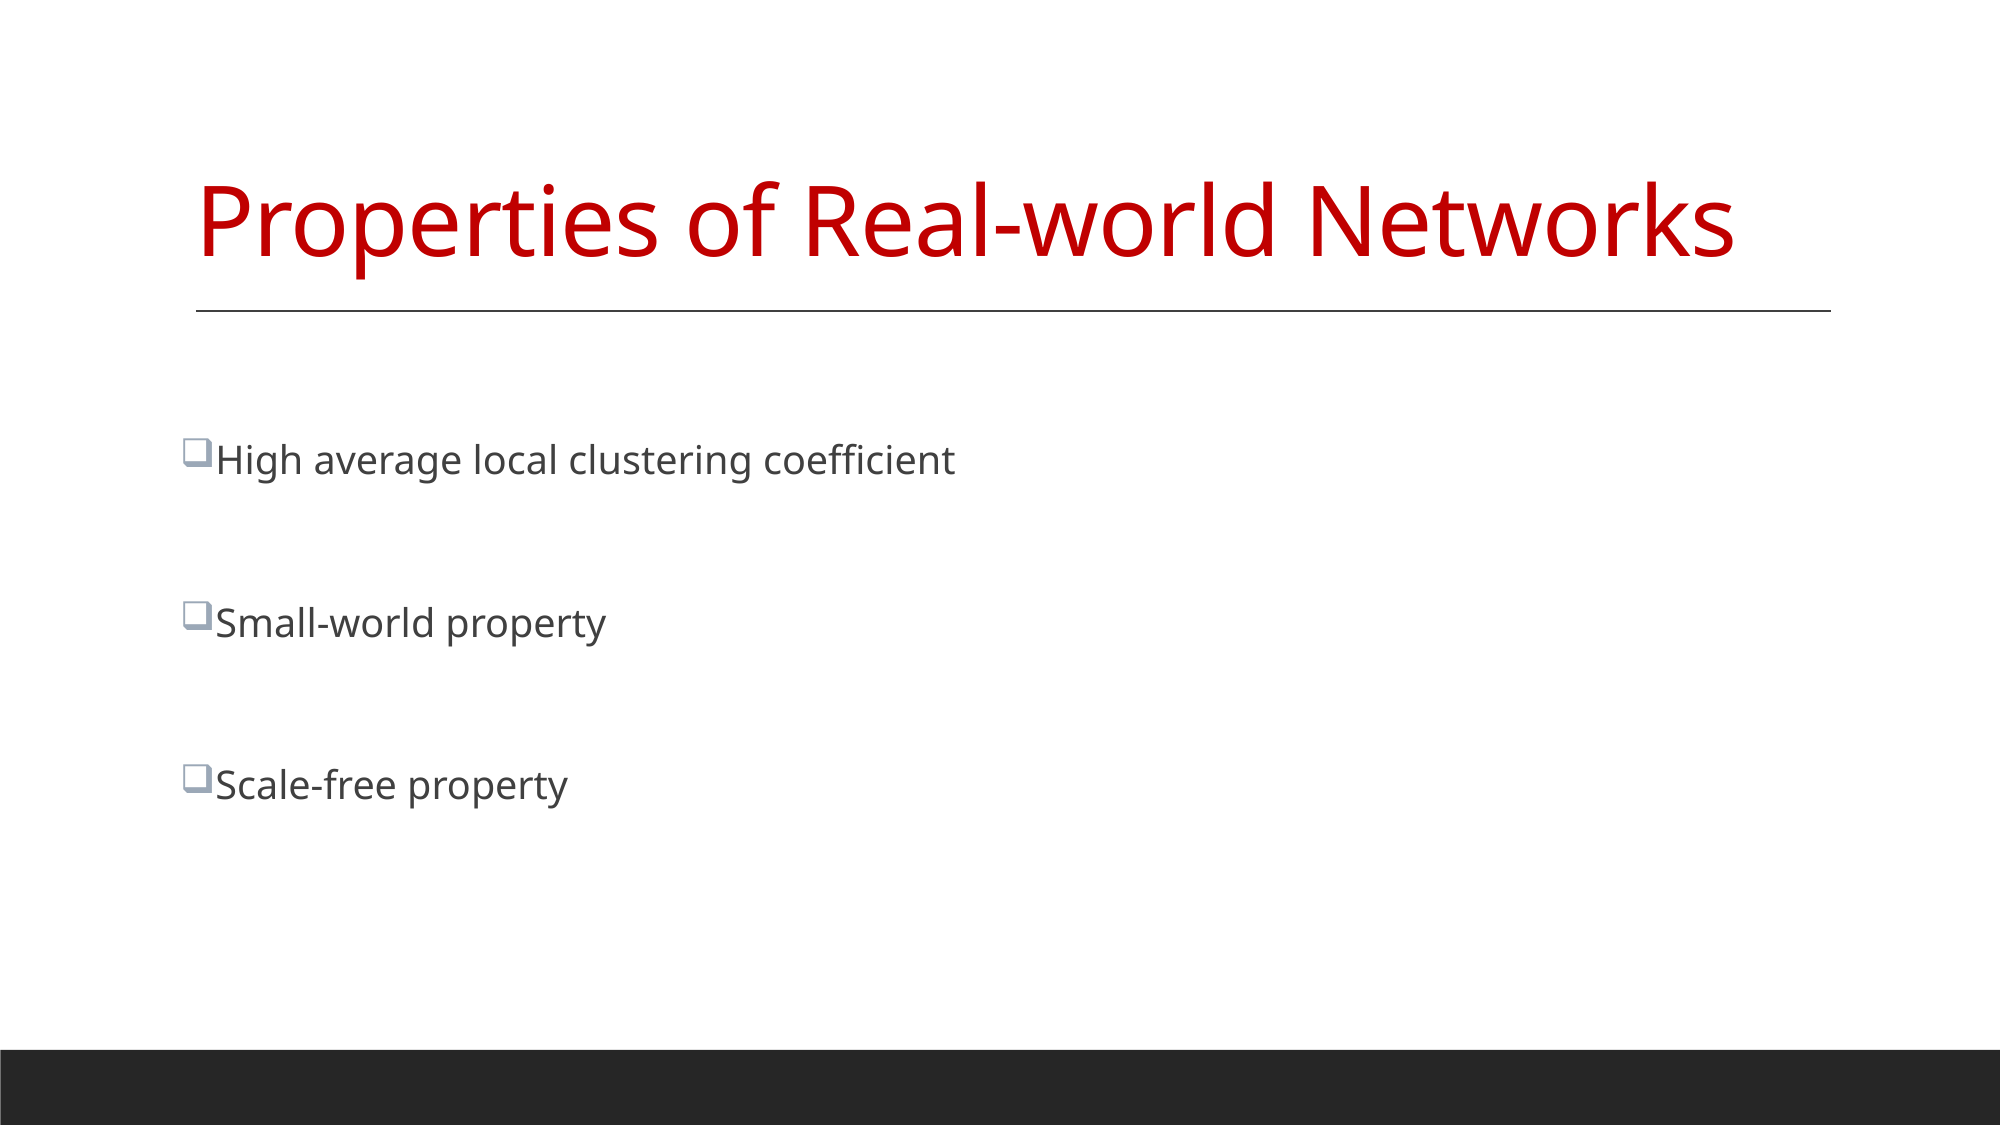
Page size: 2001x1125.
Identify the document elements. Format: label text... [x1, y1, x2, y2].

list High average local clustering coefficient Small-world property Scale-free property [180, 345, 1830, 963]
title Properties of Real-world Networks [180, 47, 1830, 285]
